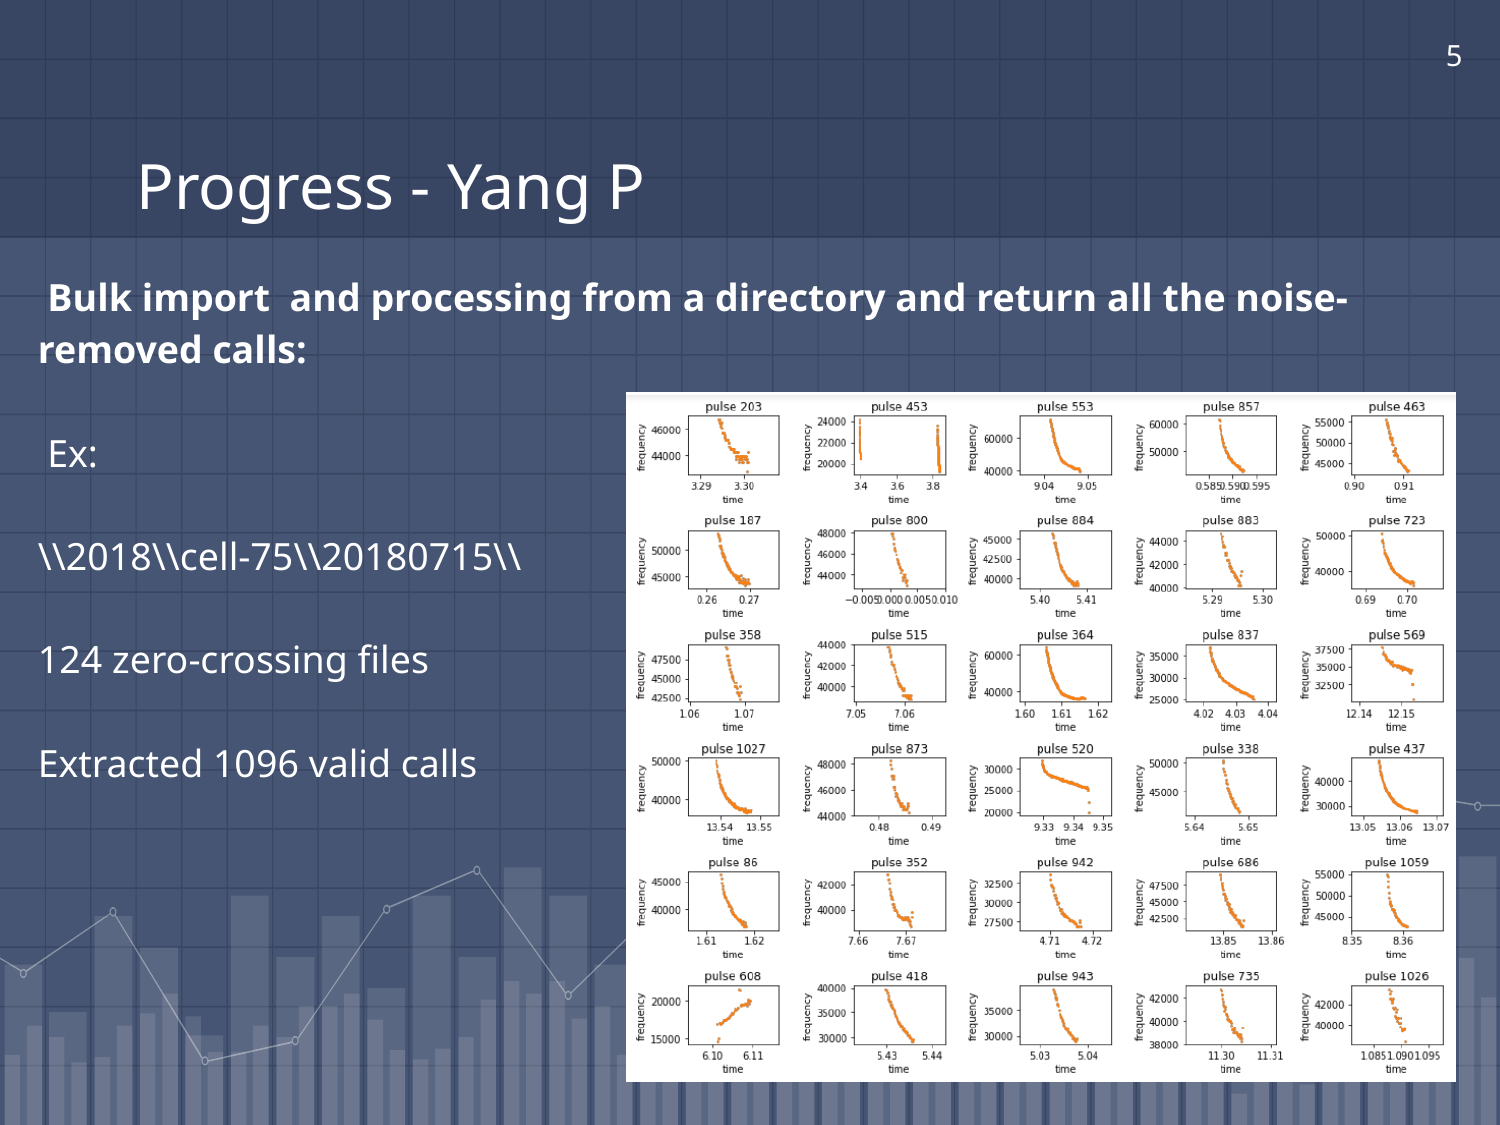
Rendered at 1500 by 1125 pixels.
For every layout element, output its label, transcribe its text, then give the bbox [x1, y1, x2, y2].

picture [626, 392, 1484, 1104]
text_box Bulk import and processing from a directory and return all the noise-removed calls: Ex: \\2018\\cell-75\\20180715\\ 124 zero-crossing files Extracted 1096 valid calls [22, 252, 1484, 829]
slide_number ‹#› [1408, 0, 1500, 118]
title Progress - Yang P [121, 87, 1383, 237]
